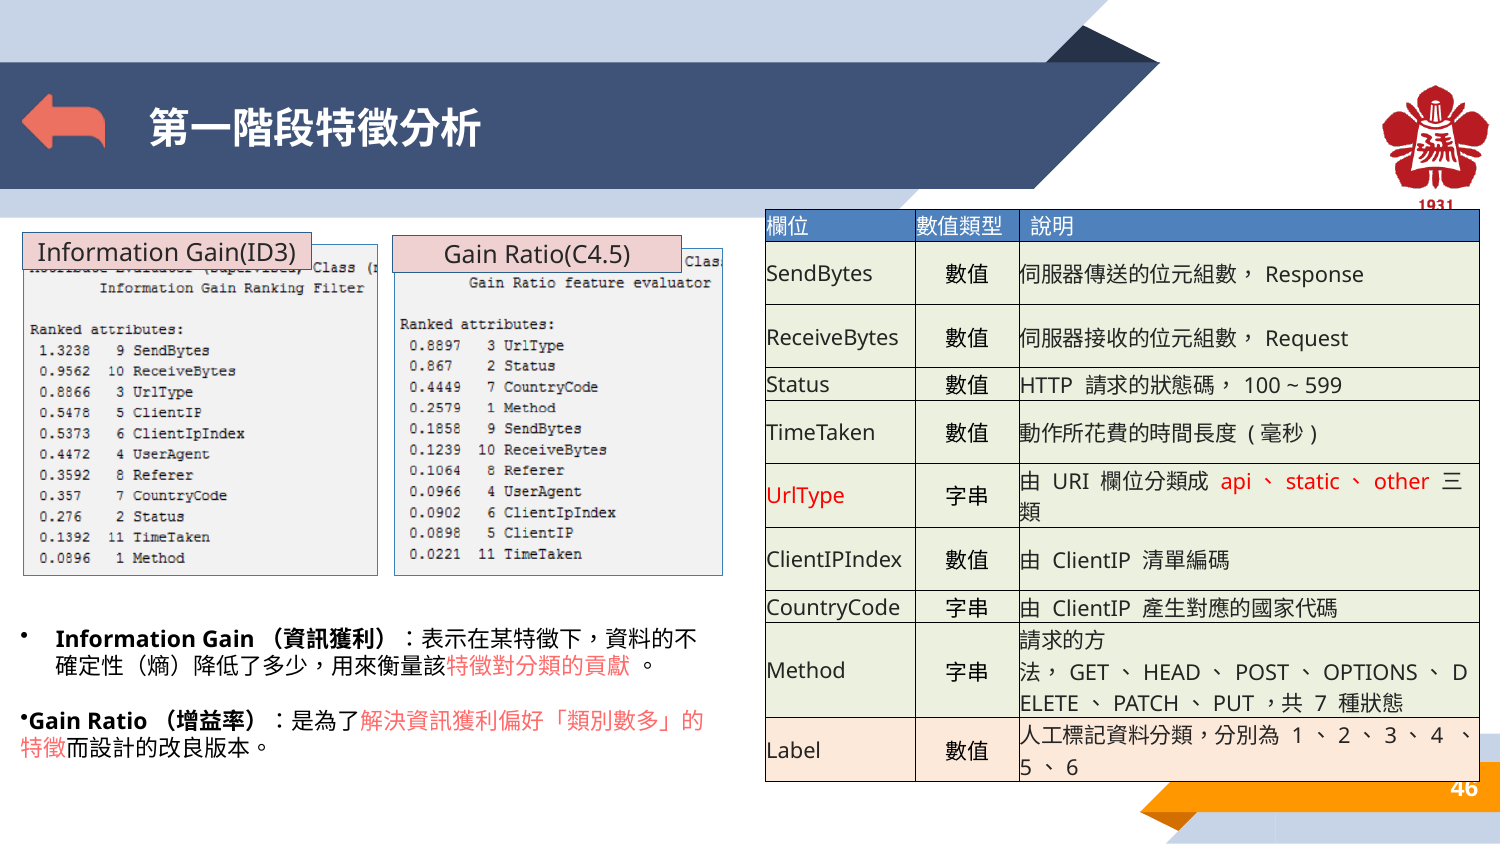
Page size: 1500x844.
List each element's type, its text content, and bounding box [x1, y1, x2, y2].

table_cell 數值 [916, 528, 1019, 590]
table_cell 字串 [916, 464, 1019, 527]
slide_number 46 [1249, 760, 1494, 813]
table_cell 由 ClientIP 清單編碼 [1020, 528, 1370, 590]
table_cell 字串 [916, 623, 1019, 717]
table_header 說明 [1020, 210, 1370, 241]
table_cell UrlType [766, 464, 915, 527]
table_cell TimeTaken [766, 401, 915, 463]
table_cell 數值 [916, 242, 1019, 304]
picture [1375, 80, 1494, 630]
title 第一階段特徵分析 [133, 64, 1035, 190]
table_cell SendBytes [766, 242, 915, 304]
table_cell Status [766, 368, 915, 400]
picture [23, 244, 378, 577]
text_box Information Gain(ID3) [20, 231, 313, 246]
table_cell 人工標記資料分類，分別為 1、2、3、4 、5、6 [1020, 718, 1479, 781]
table_cell 由 URI 欄位分類成 api、static、other 三類 [1020, 464, 1370, 527]
table_cell 字串 [916, 591, 1019, 622]
picture [22, 80, 105, 163]
table_cell HTTP 請求的狀態碼，100 ~ 599 [1020, 368, 1370, 400]
table_header 欄位 [766, 210, 915, 241]
picture [394, 247, 723, 577]
table_cell 數值 [916, 401, 1019, 463]
table_cell 數值 [916, 305, 1019, 367]
table_cell ReceiveBytes [766, 305, 915, 367]
table_cell 動作所花費的時間長度 (毫秒) [1020, 401, 1370, 463]
table_cell ClientIPIndex [766, 528, 915, 590]
table_header 數值類型 [916, 210, 1019, 241]
table_cell 伺服器傳送的位元組數，Response [1020, 242, 1370, 304]
table_cell Label [766, 718, 915, 781]
table_cell 請求的方法，GET、HEAD、POST、OPTIONS、DELETE、PATCH、PUT，共 7 種狀態 [1020, 623, 1479, 717]
table_cell Method [766, 623, 915, 717]
table_cell CountryCode [766, 591, 915, 622]
text_box Gain Ratio(C4.5) [391, 233, 683, 249]
table_cell 由 ClientIP 產生對應的國家代碼 [1020, 591, 1370, 622]
text_box Information Gain（資訊獲利）：表示在某特徵下，資料的不確定性（熵）降低了多少，用來衡量該特徵對分類的貢獻 。 Gain Ratio（增益率）：是為了解決資訊獲利偏好「類別數多」的特徵而設計的改良版本。 [5, 616, 723, 769]
table_cell 伺服器接收的位元組數，Request [1020, 305, 1370, 367]
table_cell 數值 [916, 368, 1019, 400]
table_cell 數值 [916, 718, 1019, 781]
